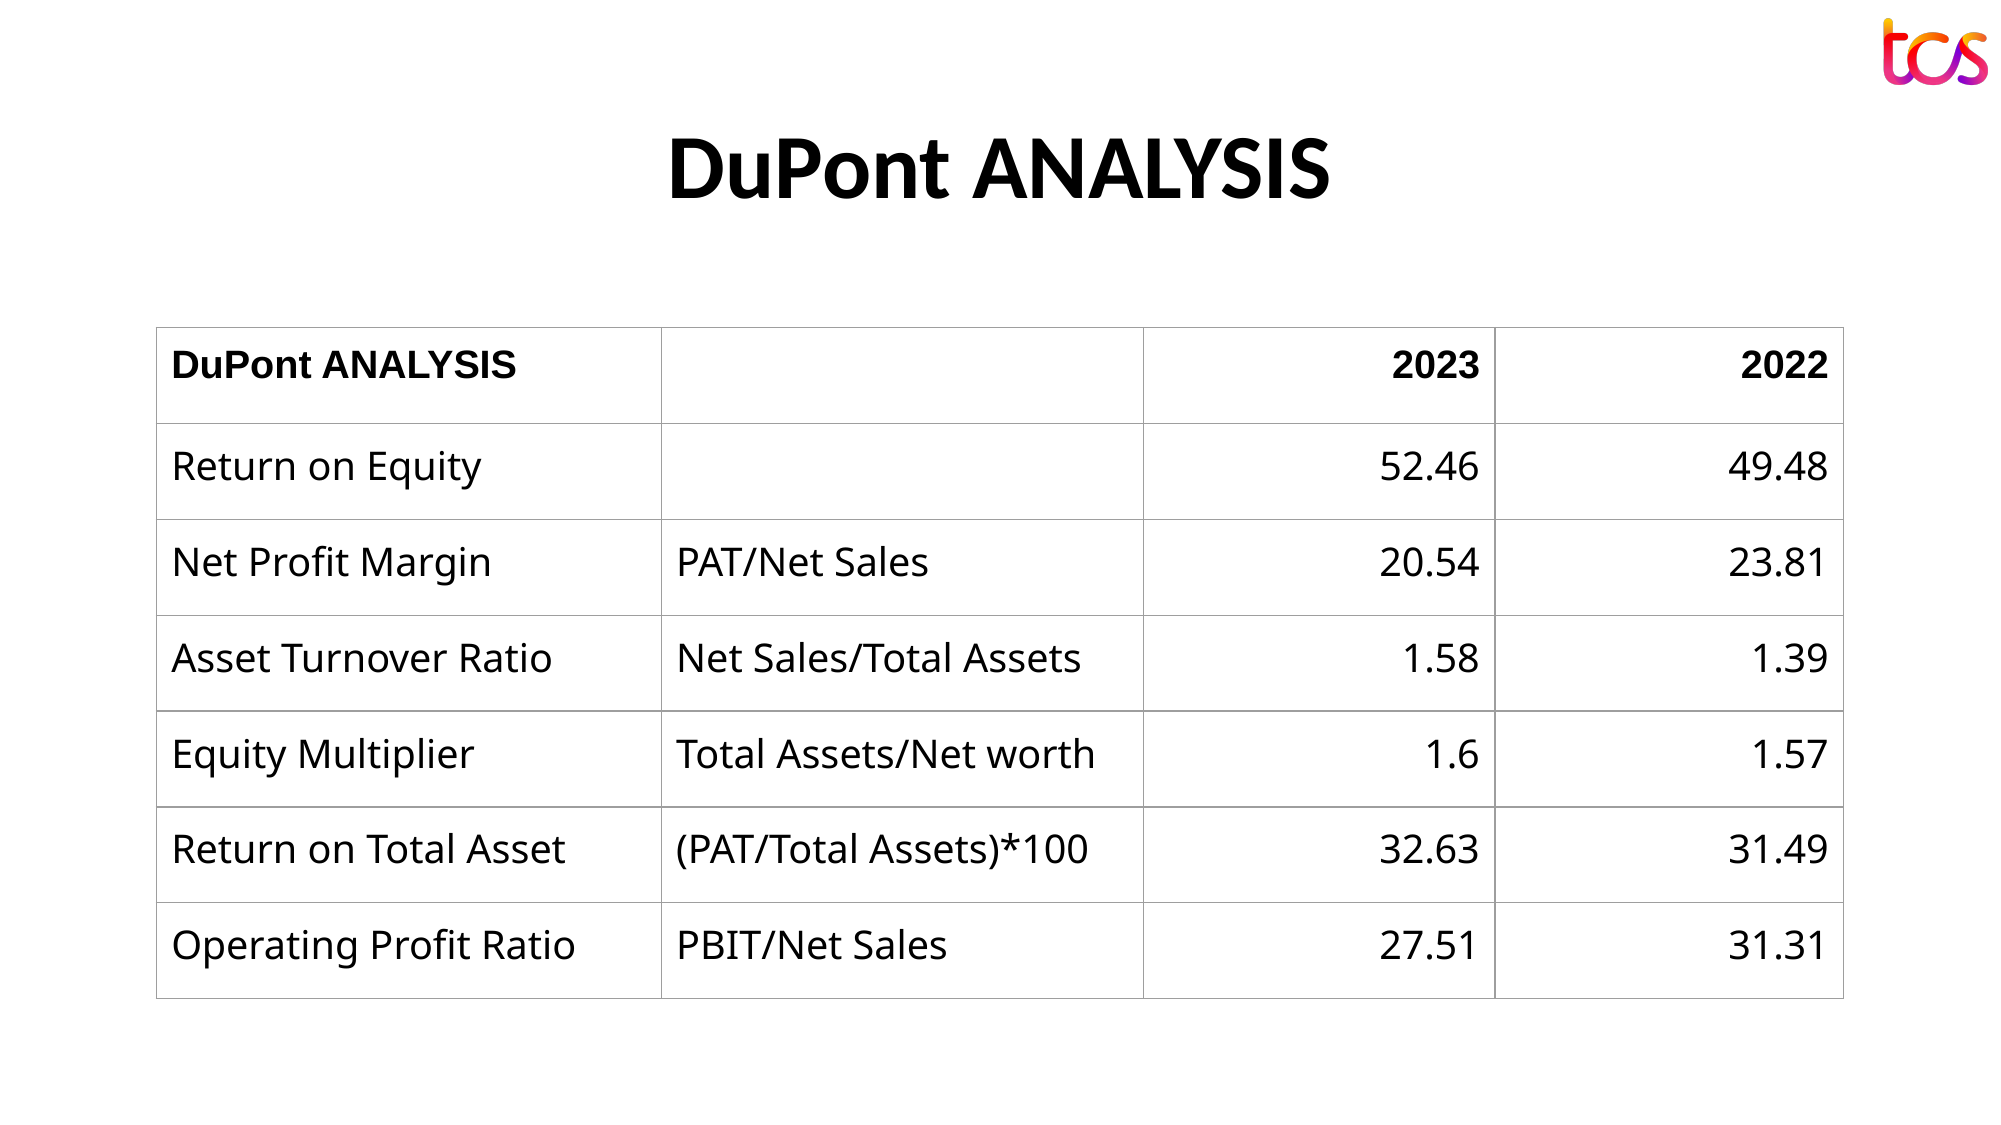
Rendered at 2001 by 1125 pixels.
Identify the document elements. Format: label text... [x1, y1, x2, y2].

table_cell (PAT/Total Assets)*100 [662, 808, 1143, 902]
table_cell 23.81 [1496, 520, 1843, 615]
table_cell PBIT/Net Sales [662, 903, 1143, 998]
table_cell 20.54 [1144, 520, 1494, 615]
table_cell PAT/Net Sales [662, 520, 1143, 615]
table_cell Asset Turnover Ratio [157, 616, 661, 710]
table_cell 1.6 [1144, 712, 1494, 806]
table_header 2023 [1144, 328, 1494, 423]
table_header [662, 328, 1143, 423]
table_cell [662, 424, 1143, 519]
table_header DuPont ANALYSIS [157, 328, 661, 423]
title DuPont ANALYSIS [137, 59, 1863, 278]
table_cell 1.58 [1144, 616, 1494, 710]
table_cell 52.46 [1144, 424, 1494, 519]
table_cell 1.57 [1496, 712, 1843, 806]
table_cell Return on Total Asset [157, 808, 661, 902]
table_cell 49.48 [1496, 424, 1843, 519]
table_cell Return on Equity [157, 424, 661, 519]
table_cell 31.31 [1496, 903, 1843, 998]
table_cell 31.49 [1496, 808, 1843, 902]
table_header 2022 [1496, 328, 1843, 423]
table_cell 32.63 [1144, 808, 1494, 902]
table_cell Net Profit Margin [157, 520, 661, 615]
table_cell Net Sales/Total Assets [662, 616, 1143, 710]
table_cell Operating Profit Ratio [157, 903, 661, 998]
table_cell 1.39 [1496, 616, 1843, 710]
table_cell Equity Multiplier [157, 712, 661, 806]
picture [1870, 0, 1991, 105]
table_cell Total Assets/Net worth [662, 712, 1143, 806]
table_cell 27.51 [1144, 903, 1494, 998]
